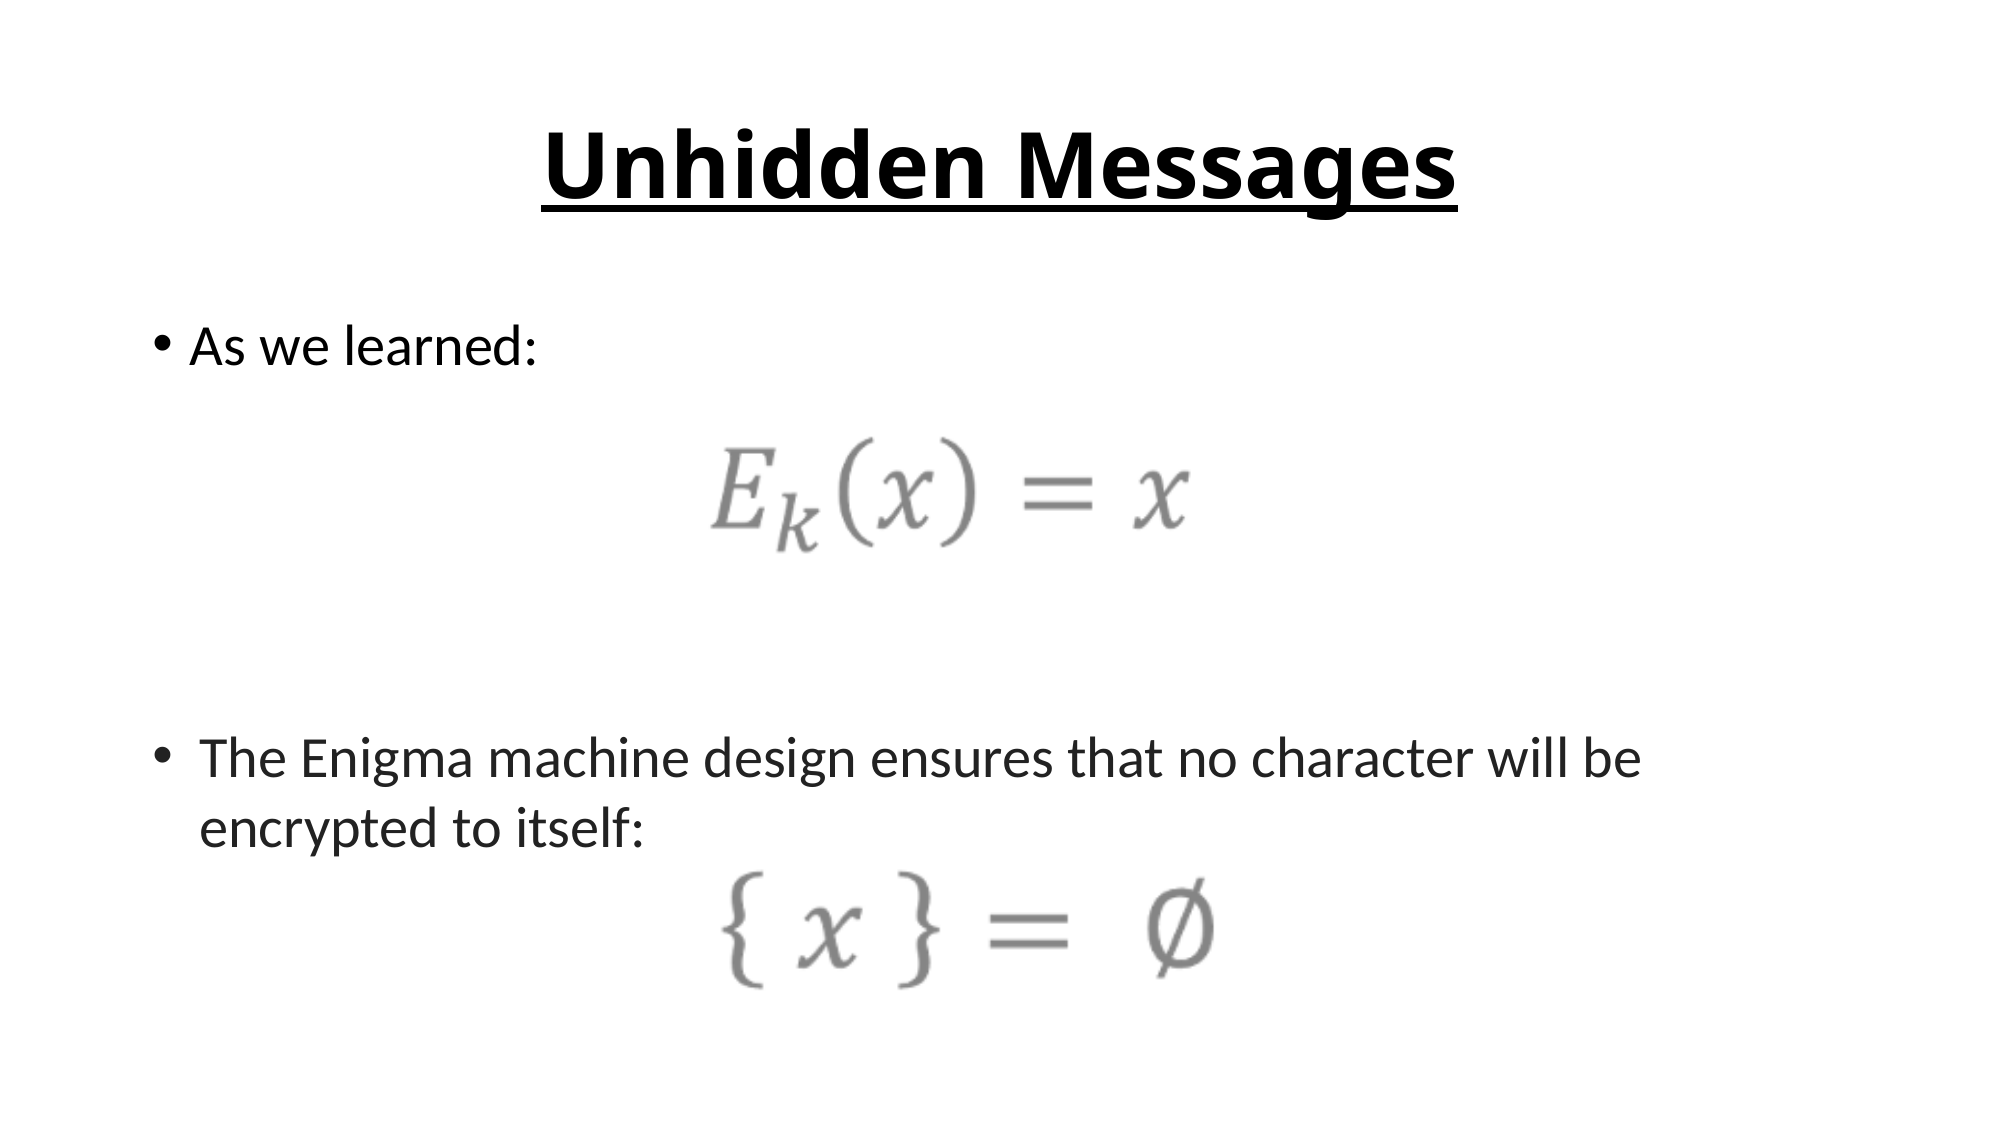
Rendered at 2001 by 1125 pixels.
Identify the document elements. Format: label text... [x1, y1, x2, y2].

picture [698, 425, 1199, 563]
picture [719, 861, 1228, 1014]
title Unhidden Messages [137, 59, 1863, 278]
list As we learned: The Enigma machine design ensures that no character will be encrypted to itself: [137, 299, 1863, 1014]
